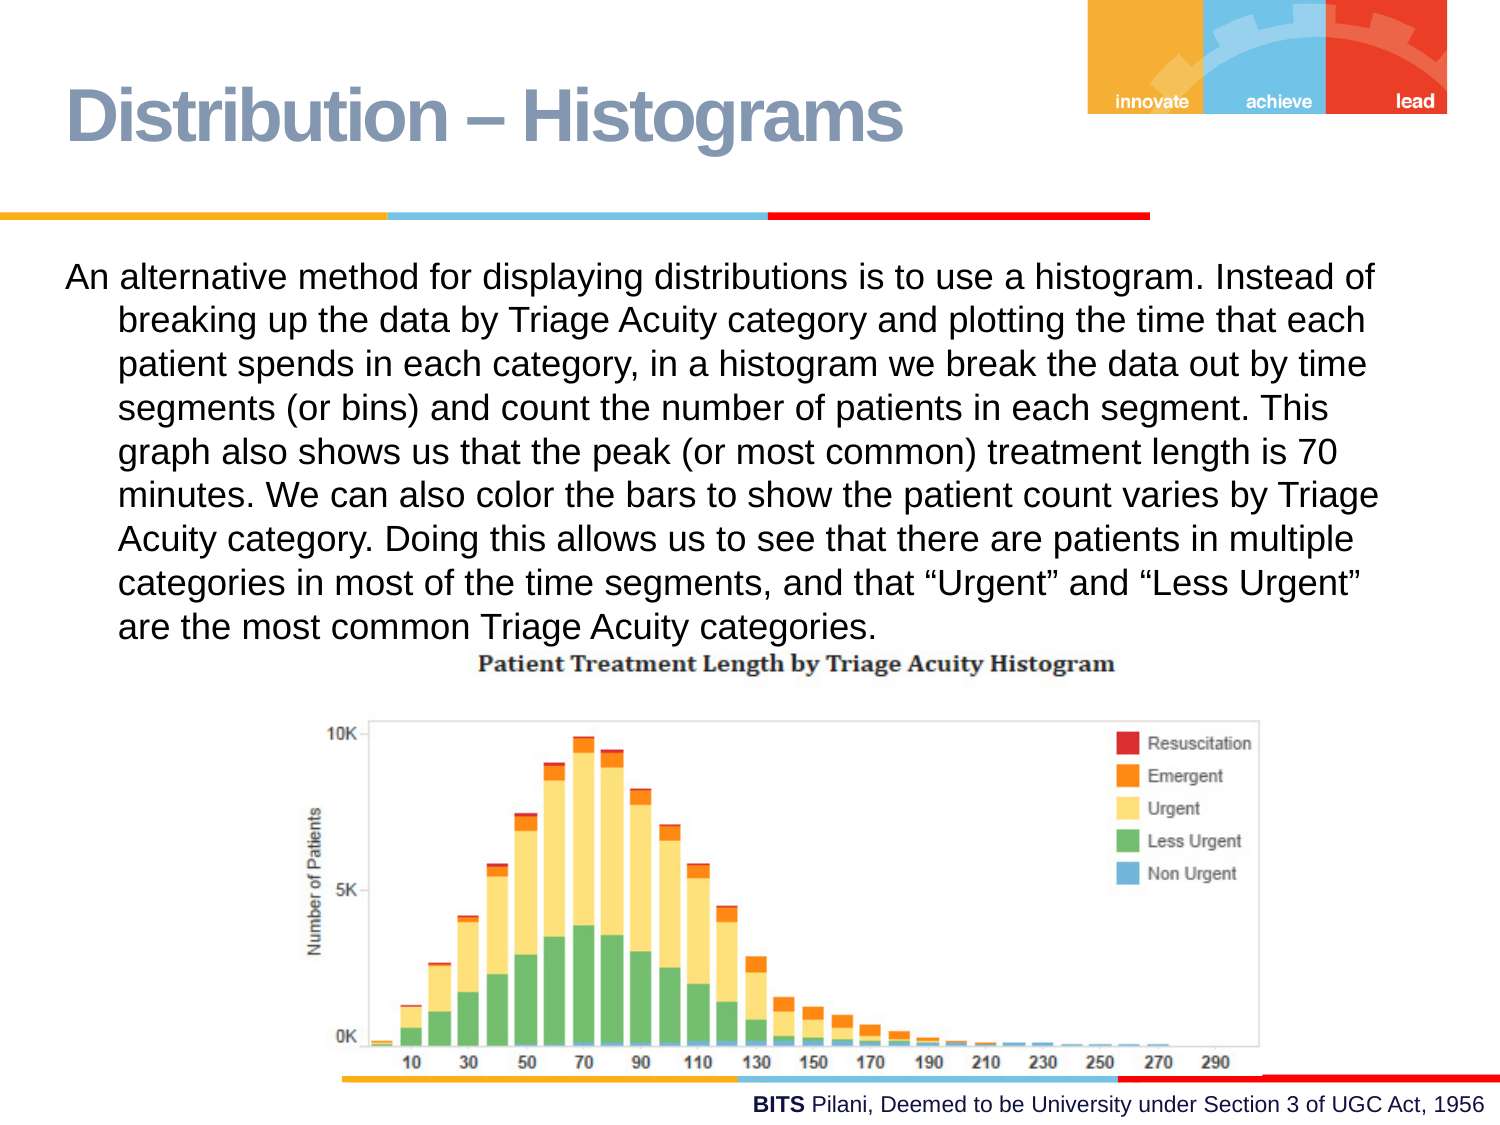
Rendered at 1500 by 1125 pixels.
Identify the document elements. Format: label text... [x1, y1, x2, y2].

picture [299, 649, 1263, 1076]
list An alternative method for displaying distributions is to use a histogram. Instead of breaking up the data by Triage Acuity category and plotting the time that each patient spends in each category, in a histogram we break the data out by time segments (or bins) and count the number of patients in each segment. This graph also shows us that the peak (or most common) treatment length is 70 minutes. We can also color the bars to show the patient count varies by Triage Acuity category. Doing this allows us to see that there are patients in multiple categories in most of the time segments, and that “Urgent” and “Less Urgent” are the most common Triage Acuity categories. [50, 245, 1400, 688]
list Distribution – Histograms [50, 24, 1088, 213]
picture [1087, 0, 1448, 114]
